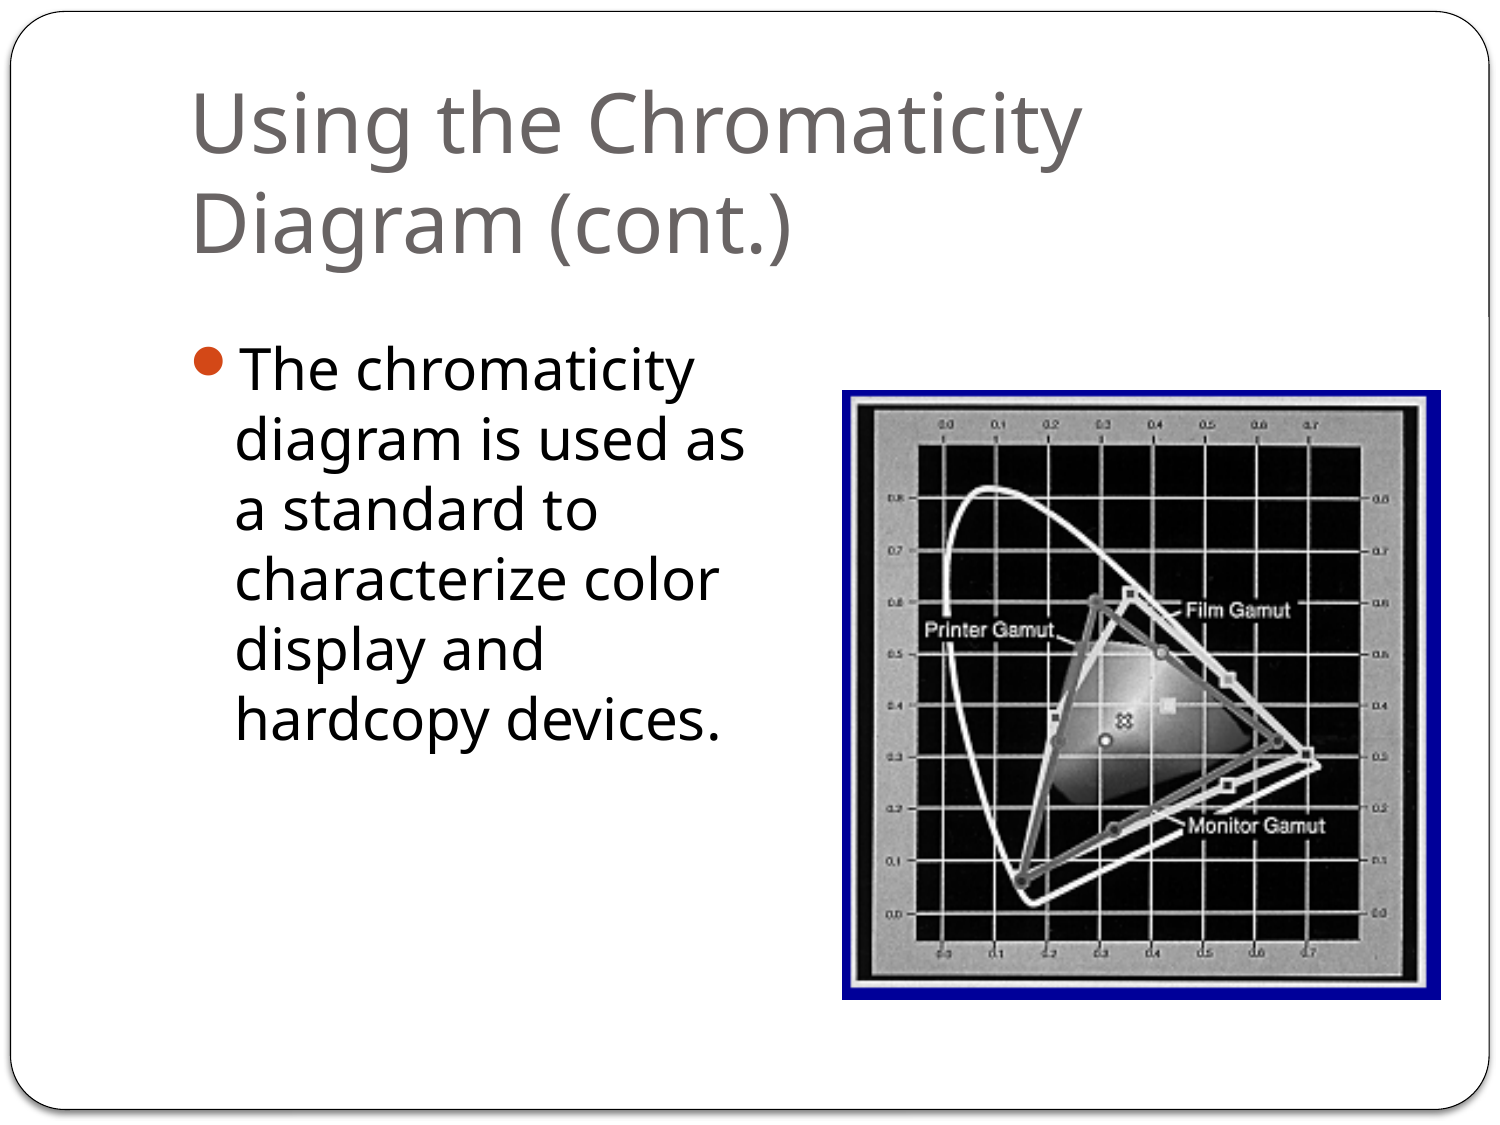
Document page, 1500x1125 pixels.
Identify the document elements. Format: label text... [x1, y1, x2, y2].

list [842, 390, 1441, 1001]
title Using the Chromaticity Diagram (cont.) [174, 50, 1413, 285]
list The chromaticity diagram is used as a standard to characterize color display and hardcopy devices. [174, 324, 782, 1000]
